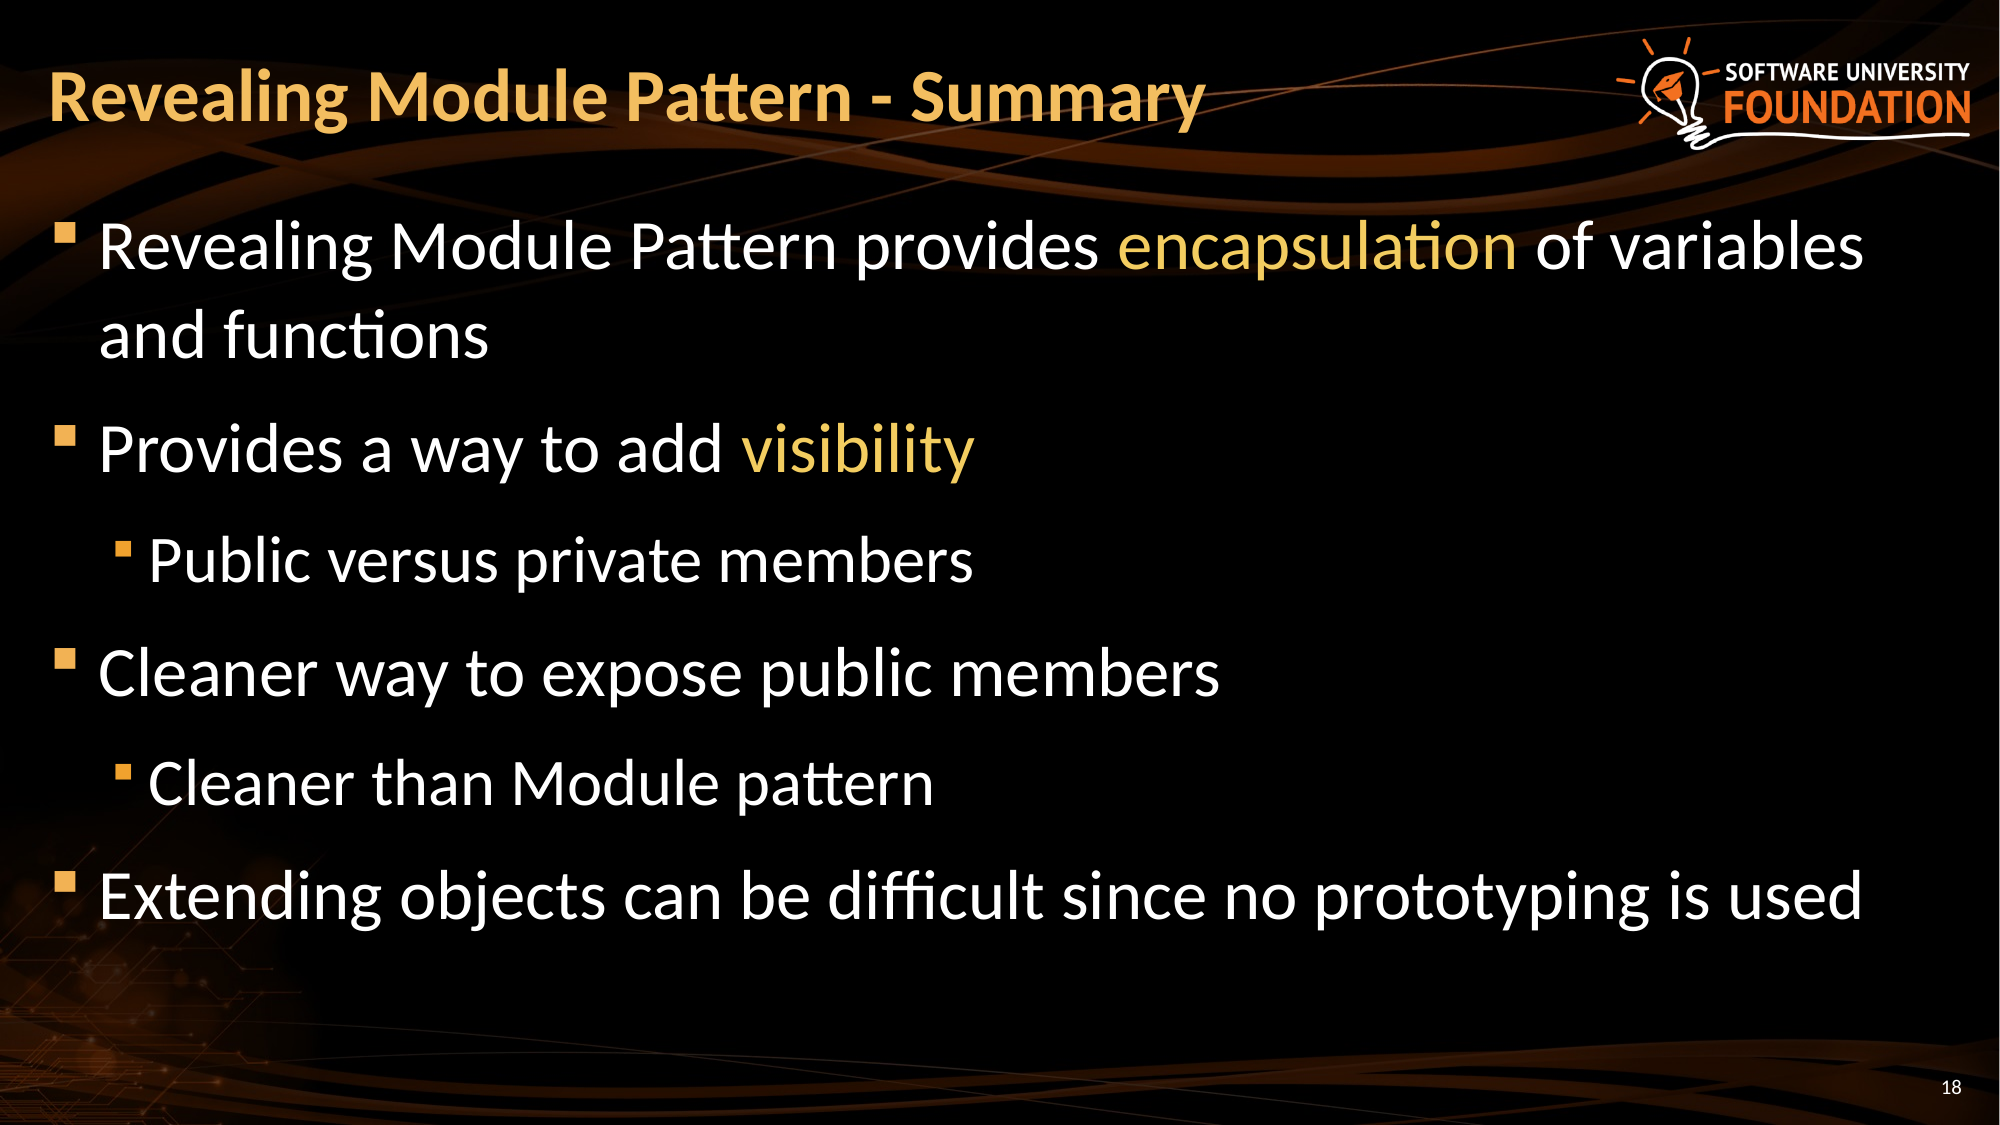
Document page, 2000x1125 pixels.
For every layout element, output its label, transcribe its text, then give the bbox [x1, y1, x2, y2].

picture [0, 0, 2000, 1125]
title Revealing Module Pattern - Summary [30, 6, 1602, 189]
list Revealing Module Pattern provides encapsulation of variables and functions Provides a way to add visibility Public versus private members Cleaner way to expose public members Cleaner than Module pattern Extending objects can be difficult since no prototyping is used [31, 188, 1968, 1103]
